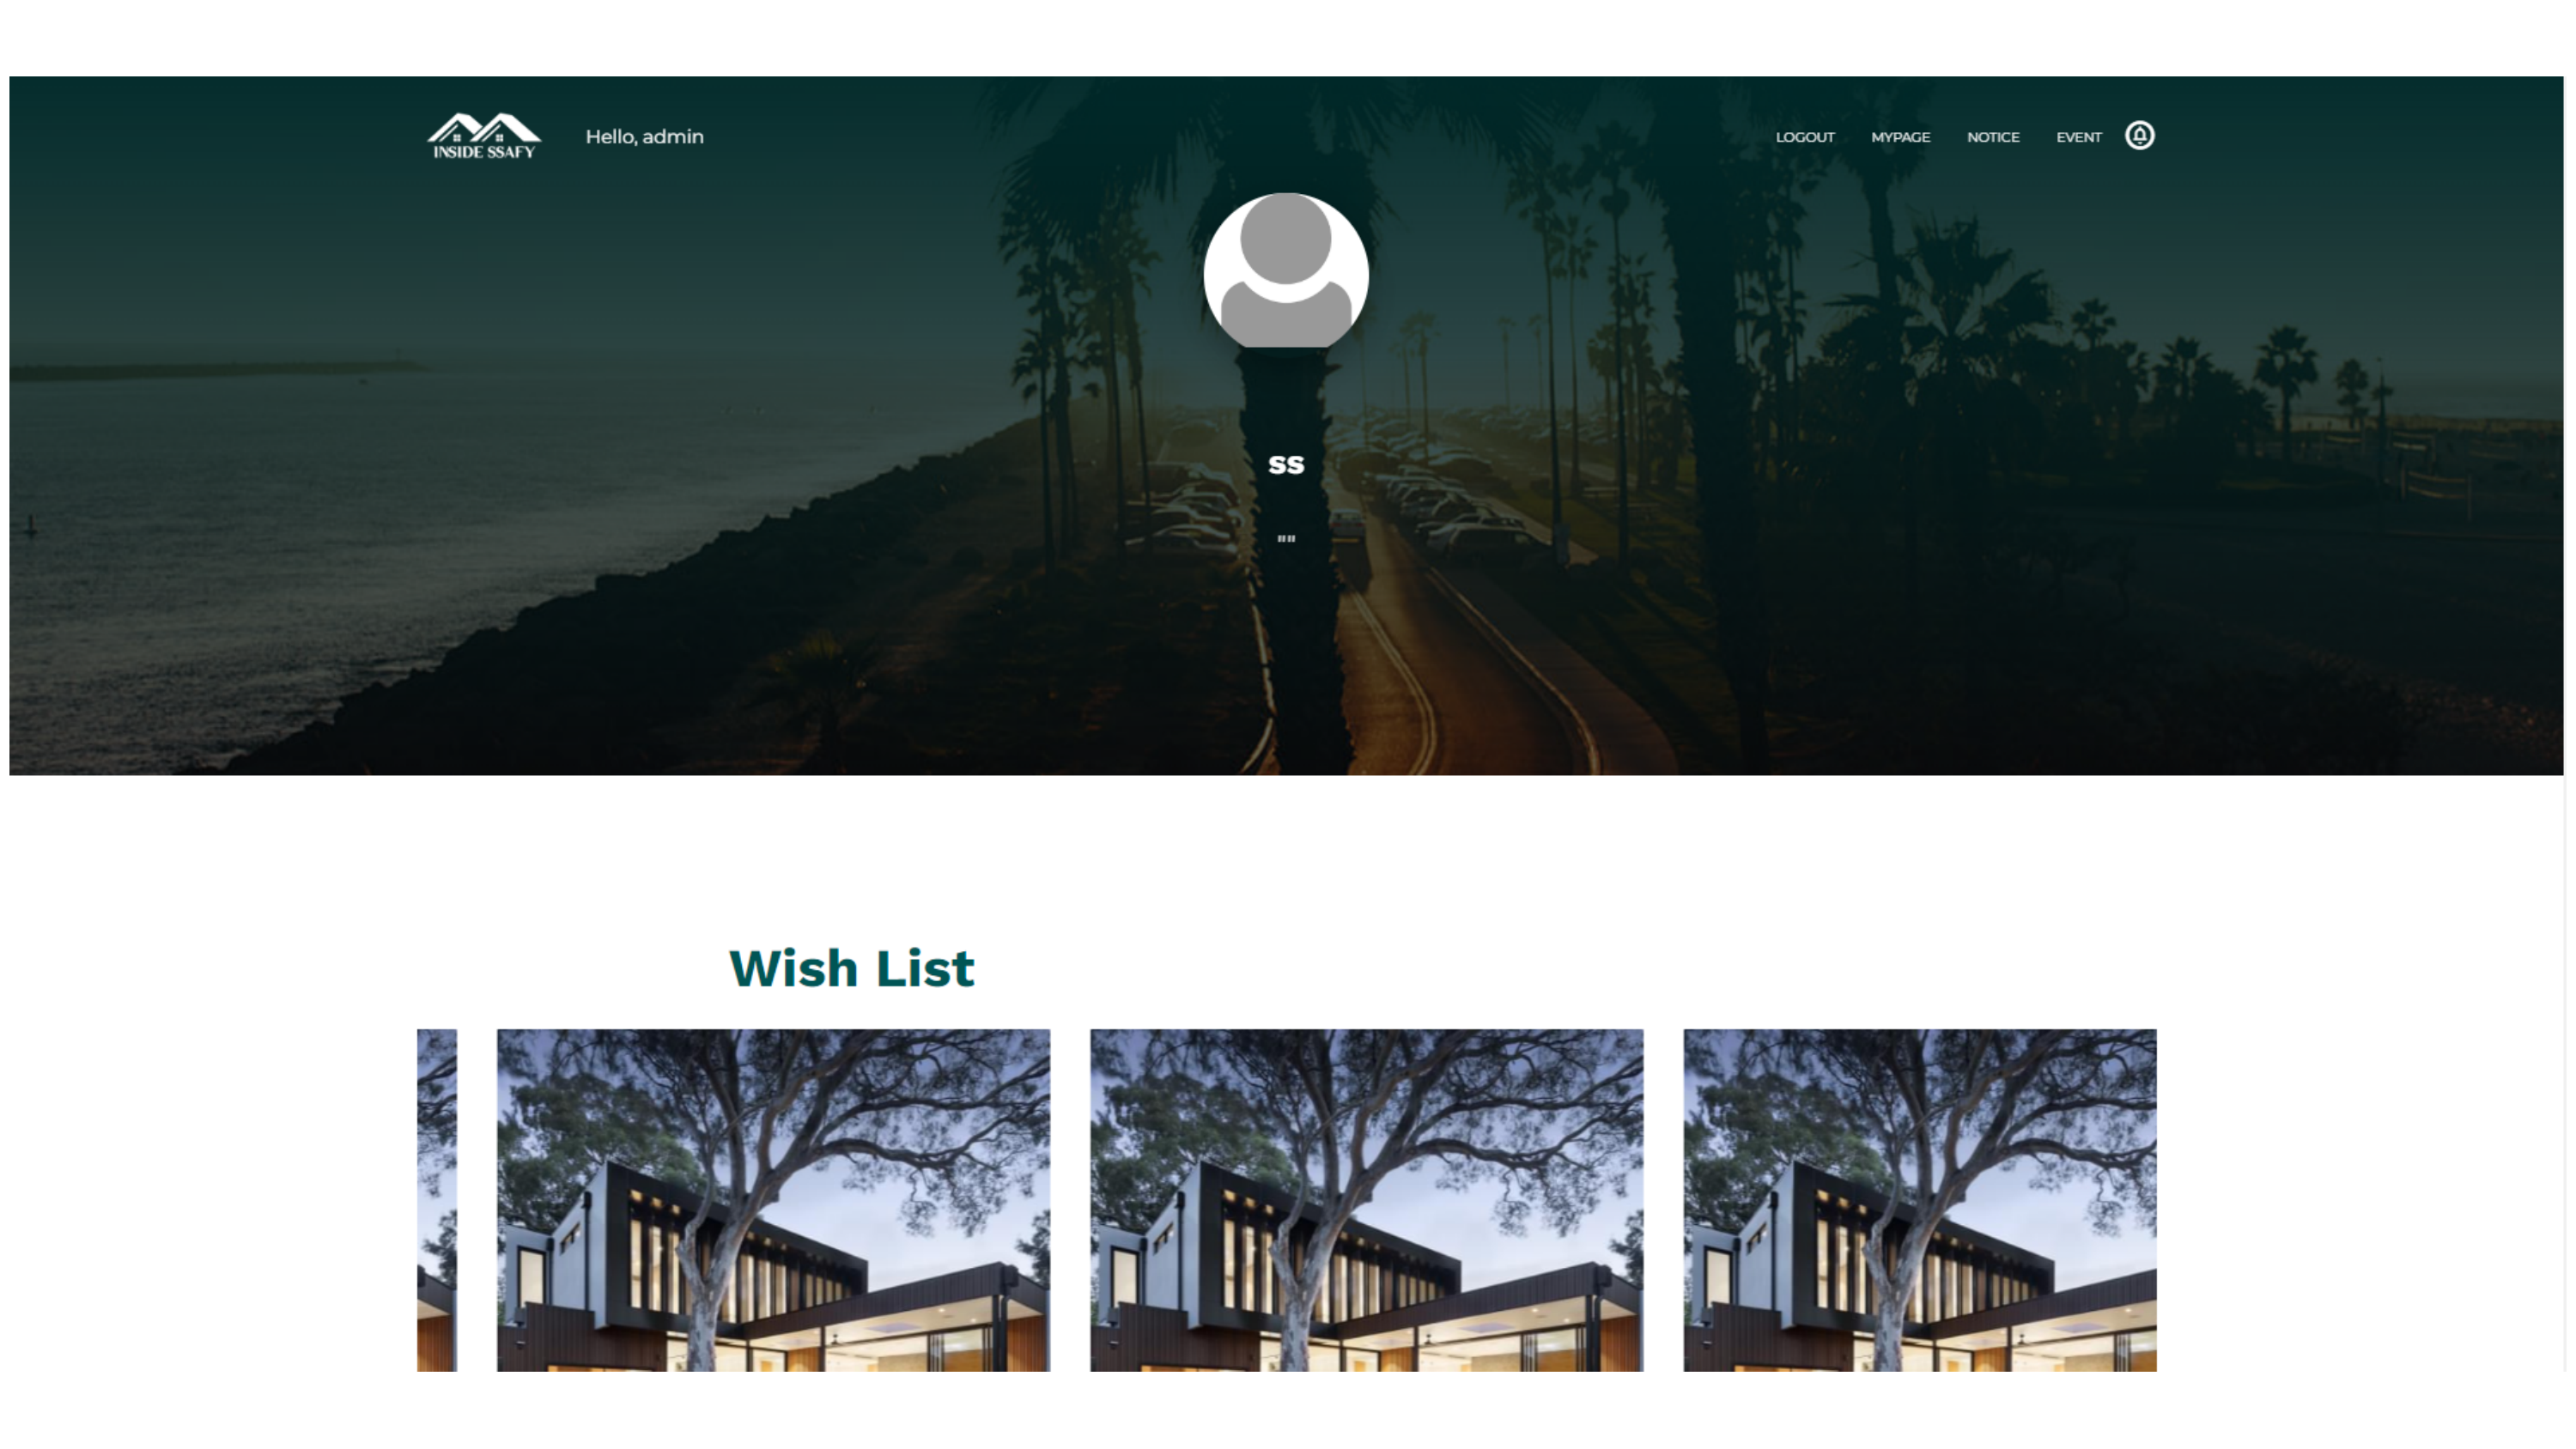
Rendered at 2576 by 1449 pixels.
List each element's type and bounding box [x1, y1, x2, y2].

picture [9, 76, 2567, 1372]
